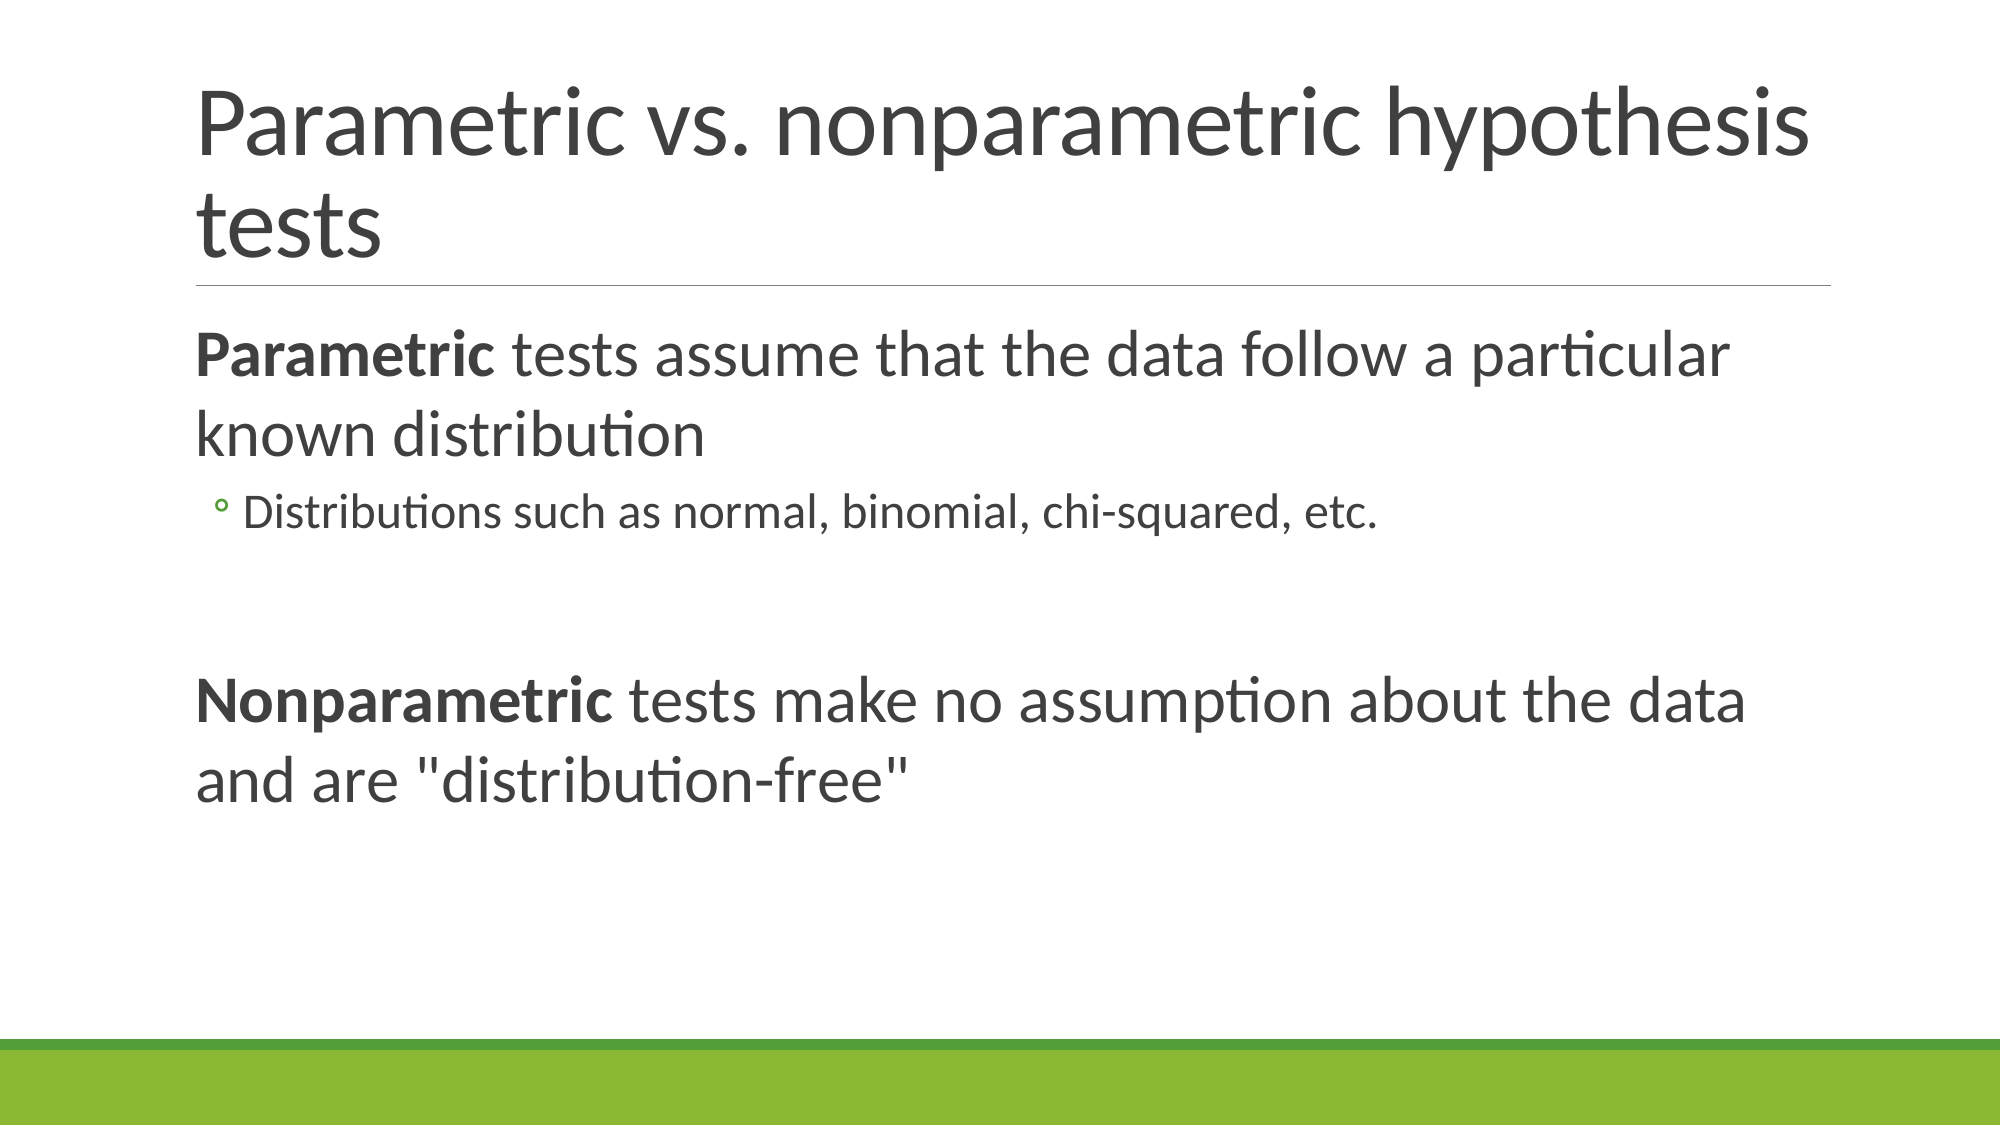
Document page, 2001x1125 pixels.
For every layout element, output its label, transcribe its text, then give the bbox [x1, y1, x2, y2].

list Parametric tests assume that the data follow a particular known distribution Distributions such as normal, binomial, chi-squared, etc. Nonparametric tests make no assumption about the data and are "distribution-free" [180, 302, 1830, 963]
title Parametric vs. nonparametric hypothesis tests [180, 47, 1830, 285]
